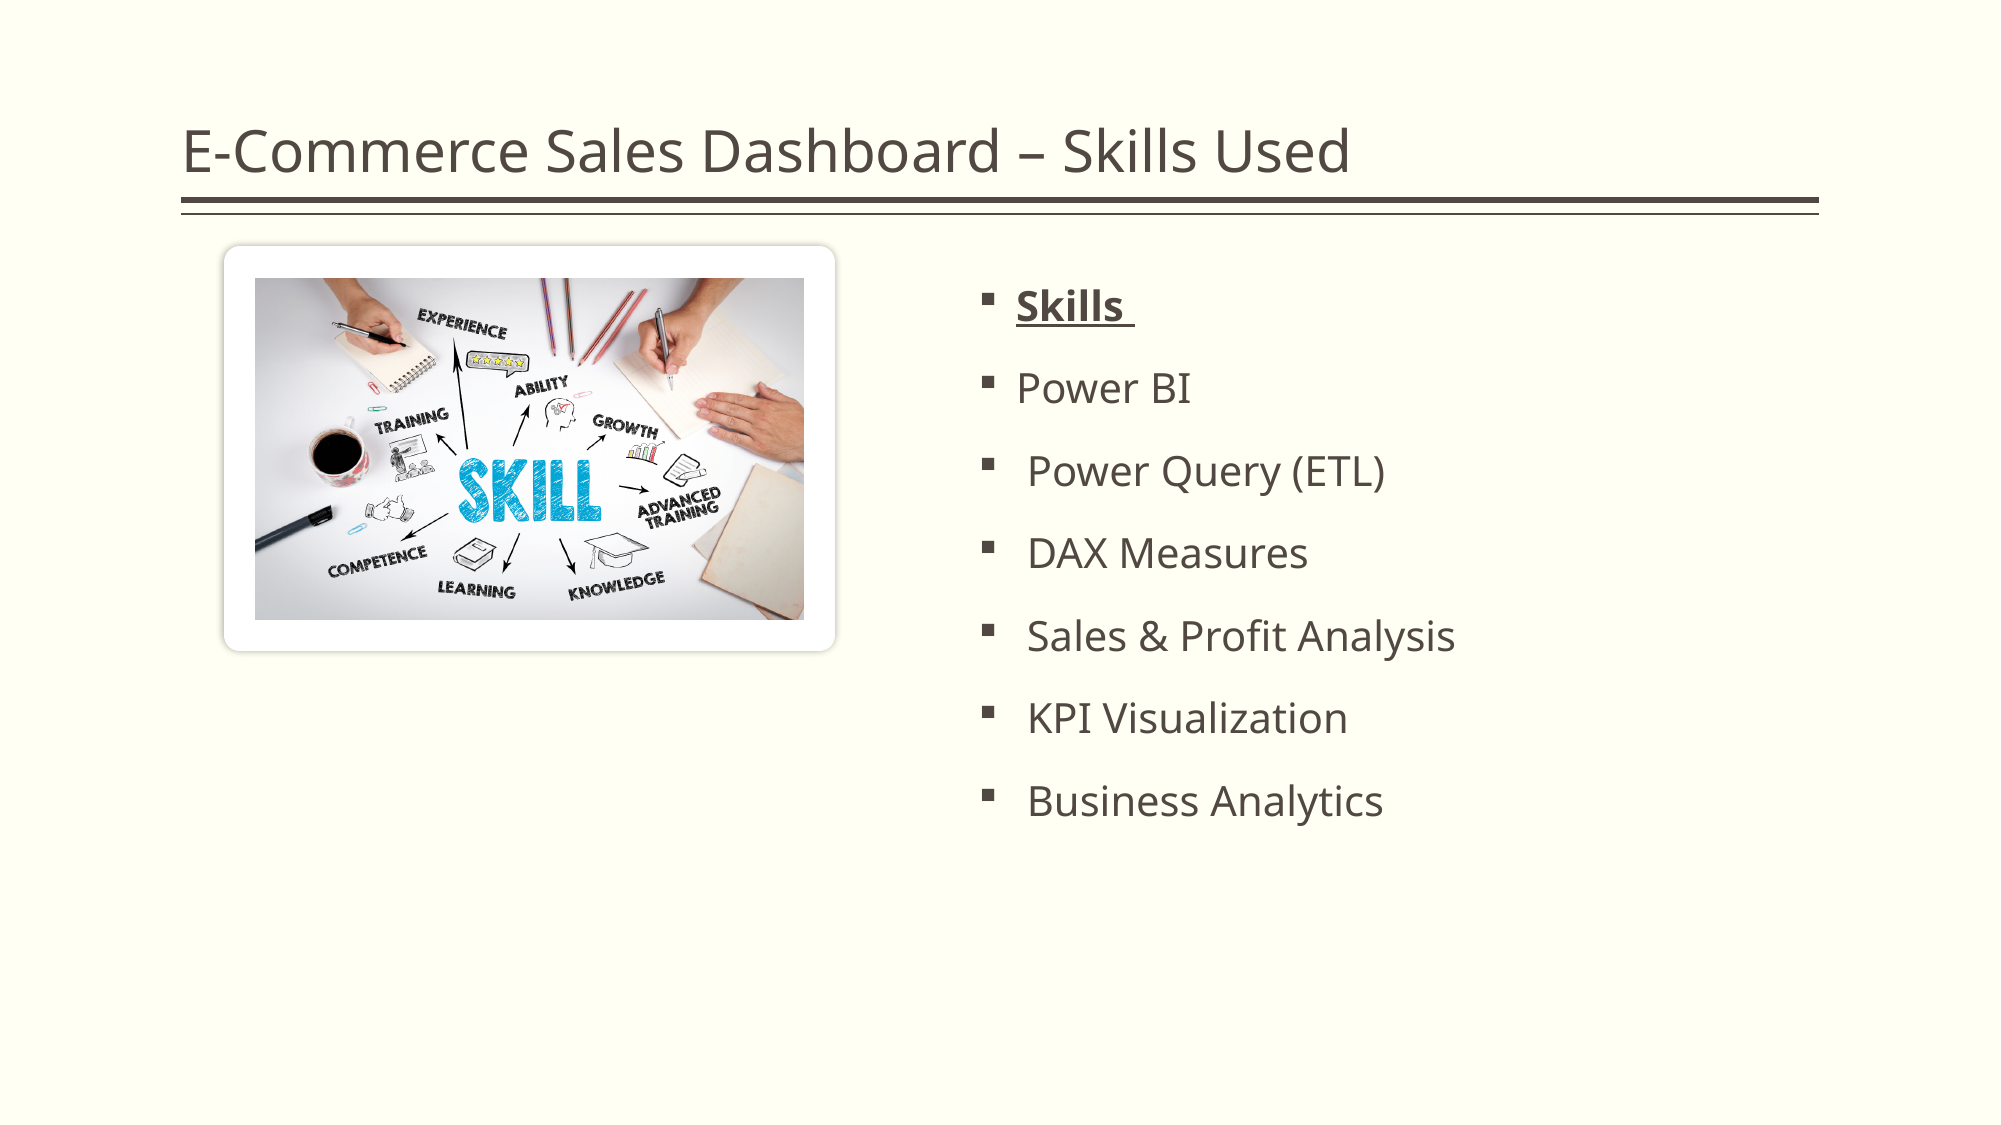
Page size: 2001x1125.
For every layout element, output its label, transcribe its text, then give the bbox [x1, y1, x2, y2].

title E-Commerce Sales Dashboard – Skills Used [181, 12, 1819, 193]
picture [255, 277, 804, 620]
list Skills Power BI Power Query (ETL) DAX Measures Sales & Profit Analysis KPI Visualization Business Analytics [978, 277, 1524, 921]
